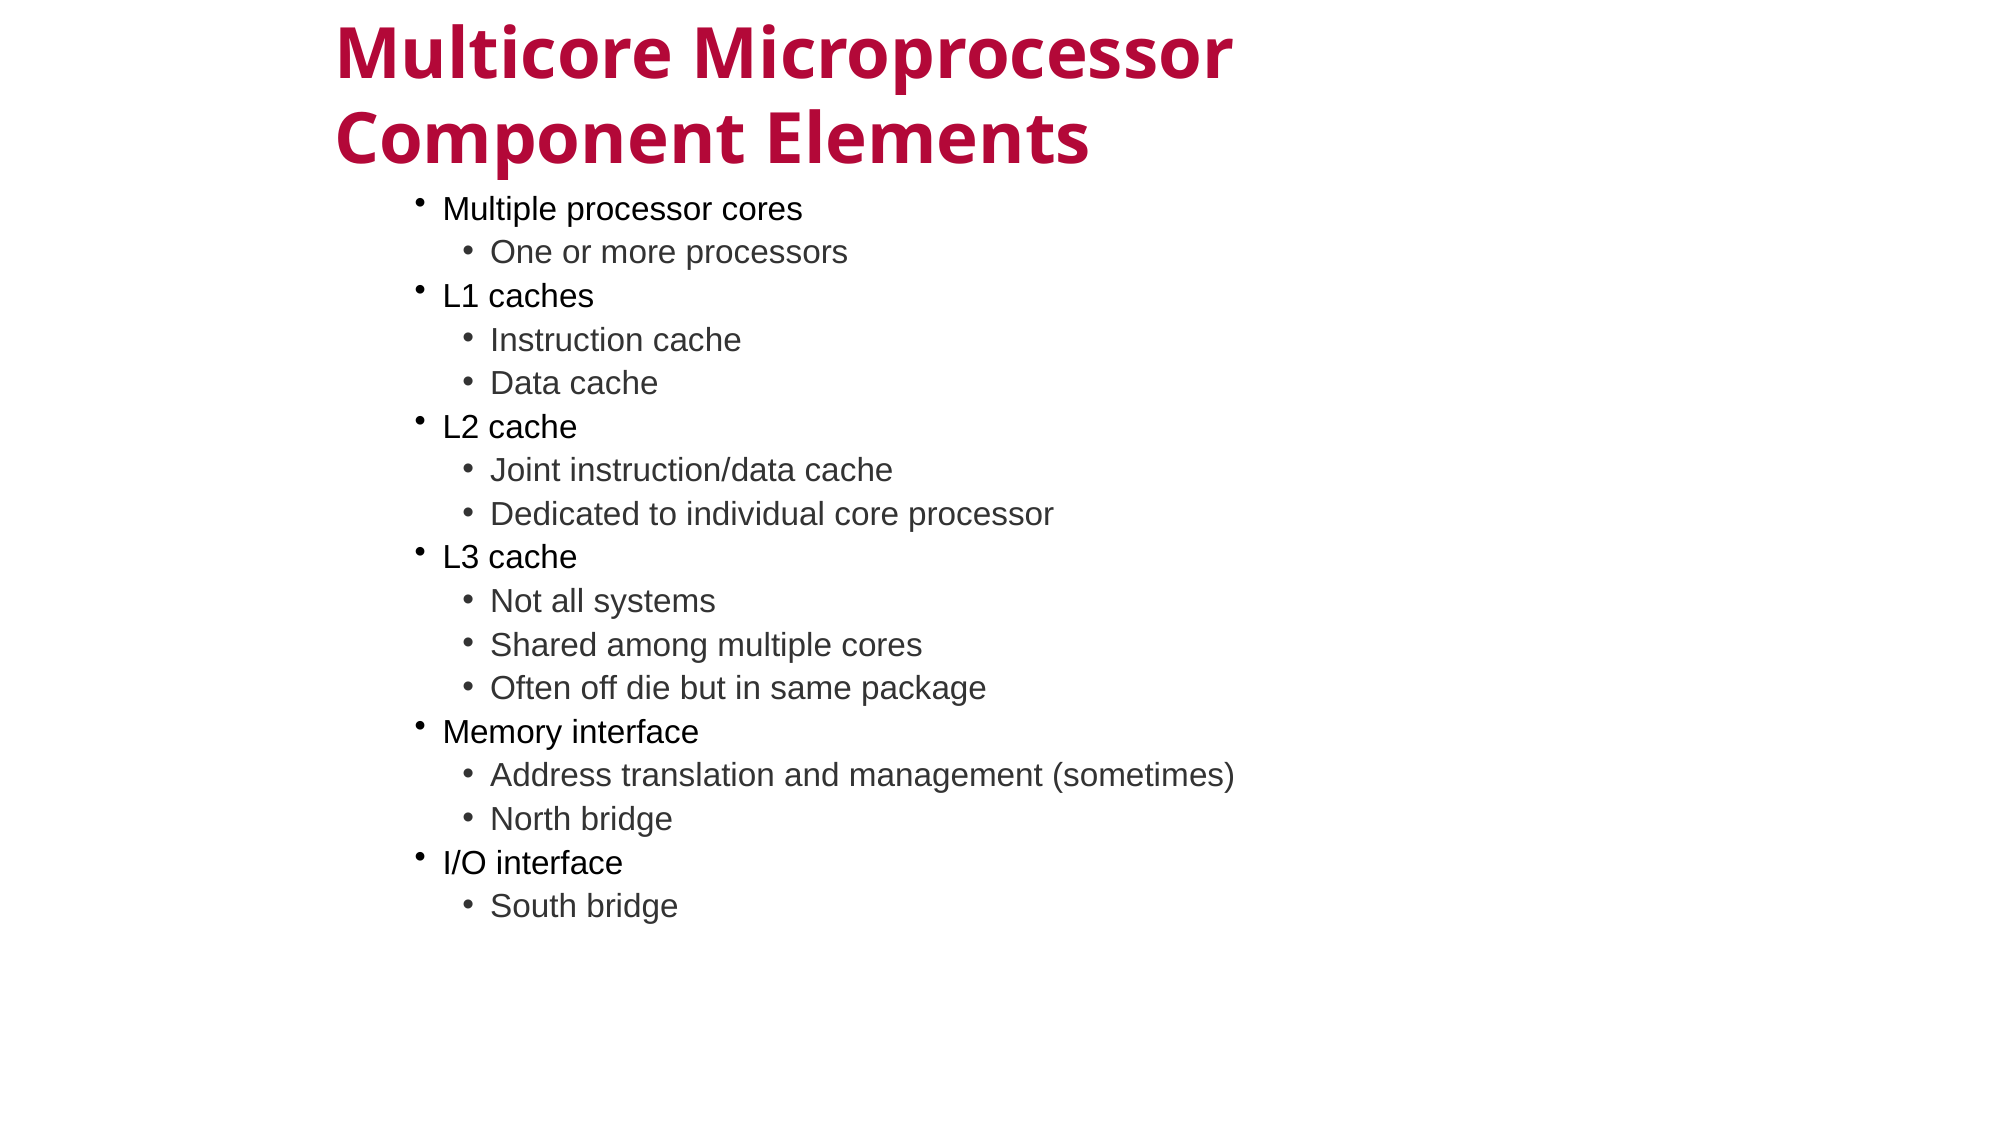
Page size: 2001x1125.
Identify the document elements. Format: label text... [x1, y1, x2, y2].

text_box Multiple processor cores One or more processors L1 caches Instruction cache Data cache L2 cache Joint instruction/data cache Dedicated to individual core processor L3 cache Not all systems Shared among multiple cores Often off die but in same package Memory interface Address translation and management (sometimes) North bridge I/O interface South bridge [399, 187, 1750, 1013]
text_box Multicore Microprocessor Component Elements [319, 0, 1670, 93]
